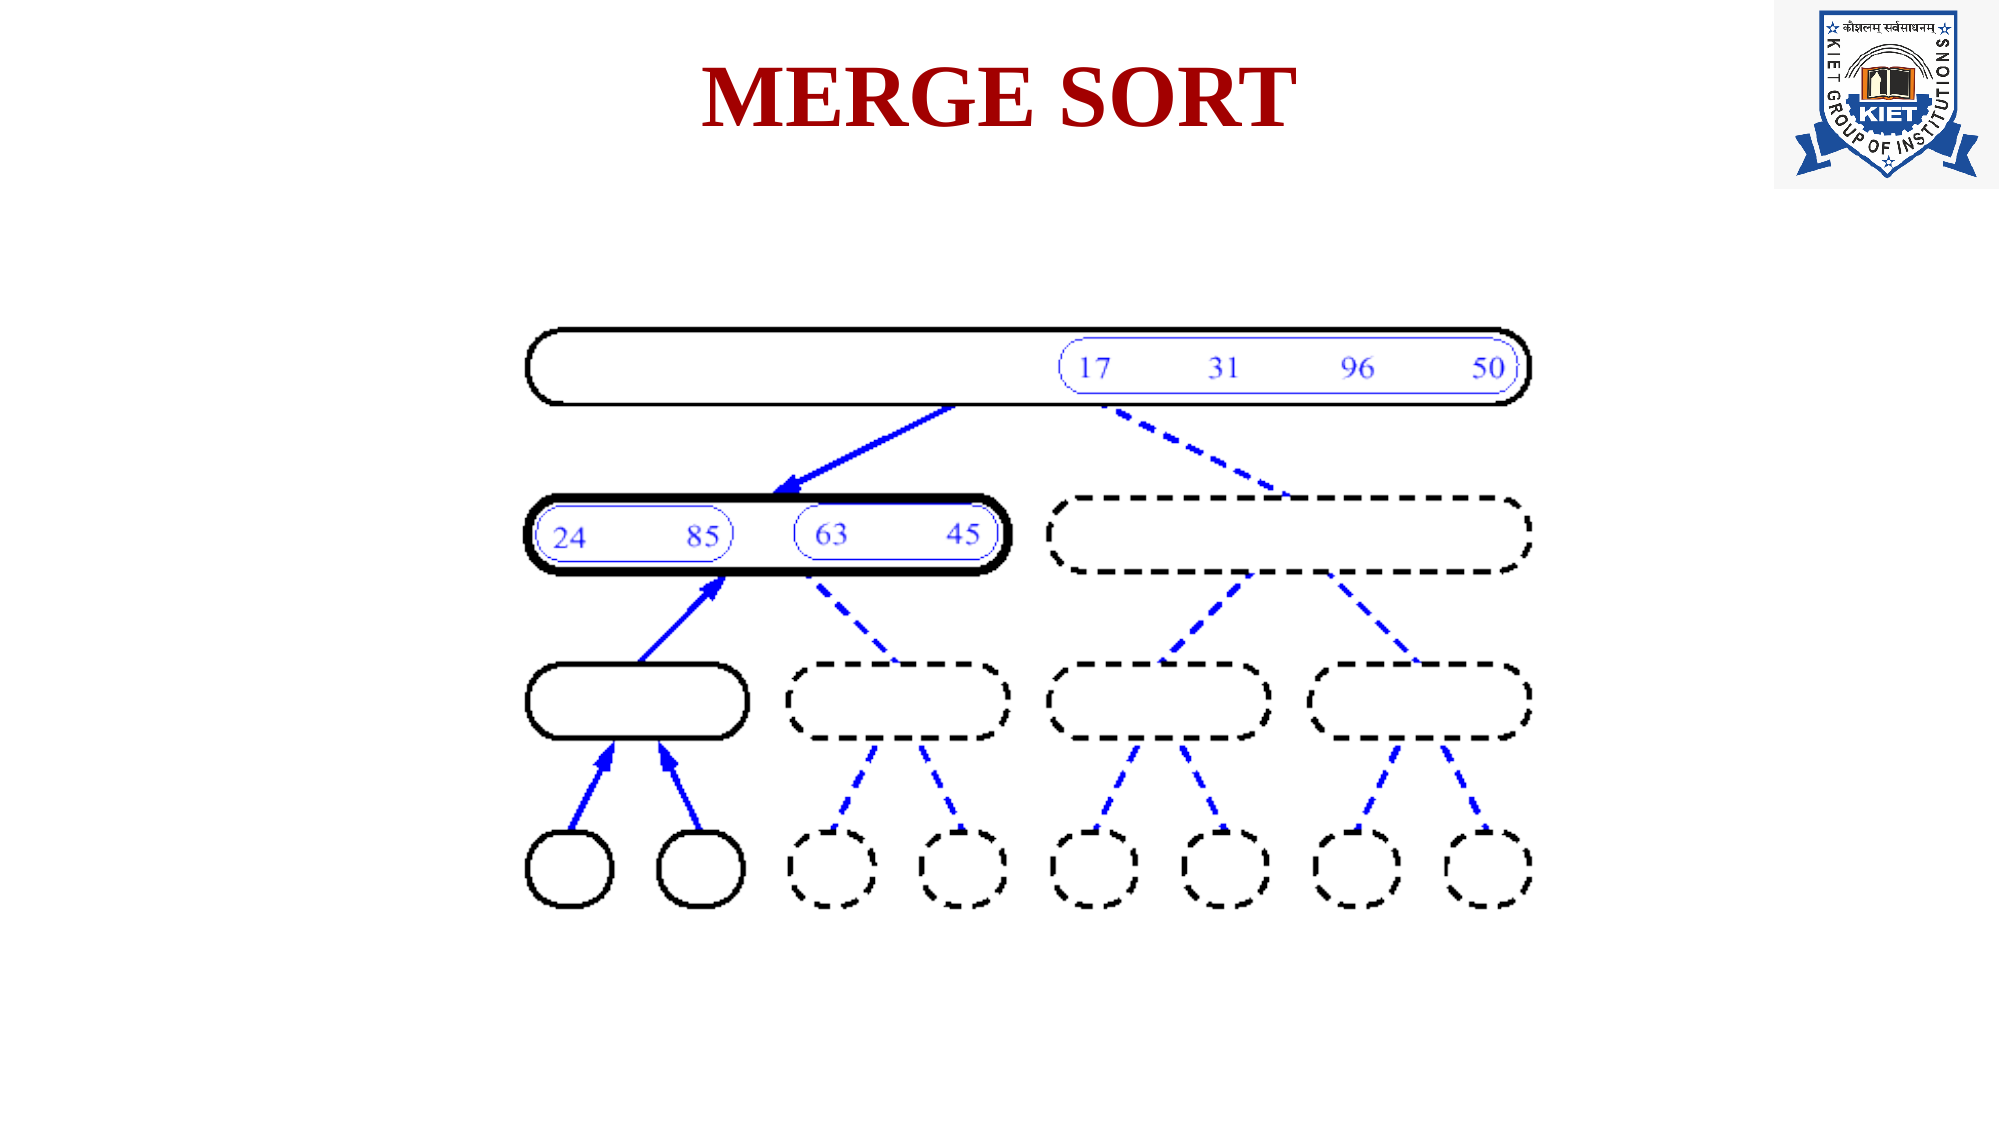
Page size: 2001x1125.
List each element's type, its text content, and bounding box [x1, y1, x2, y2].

text_box MERGE SORT [281, 30, 1719, 152]
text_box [521, 323, 1539, 914]
picture [1774, 0, 1999, 189]
